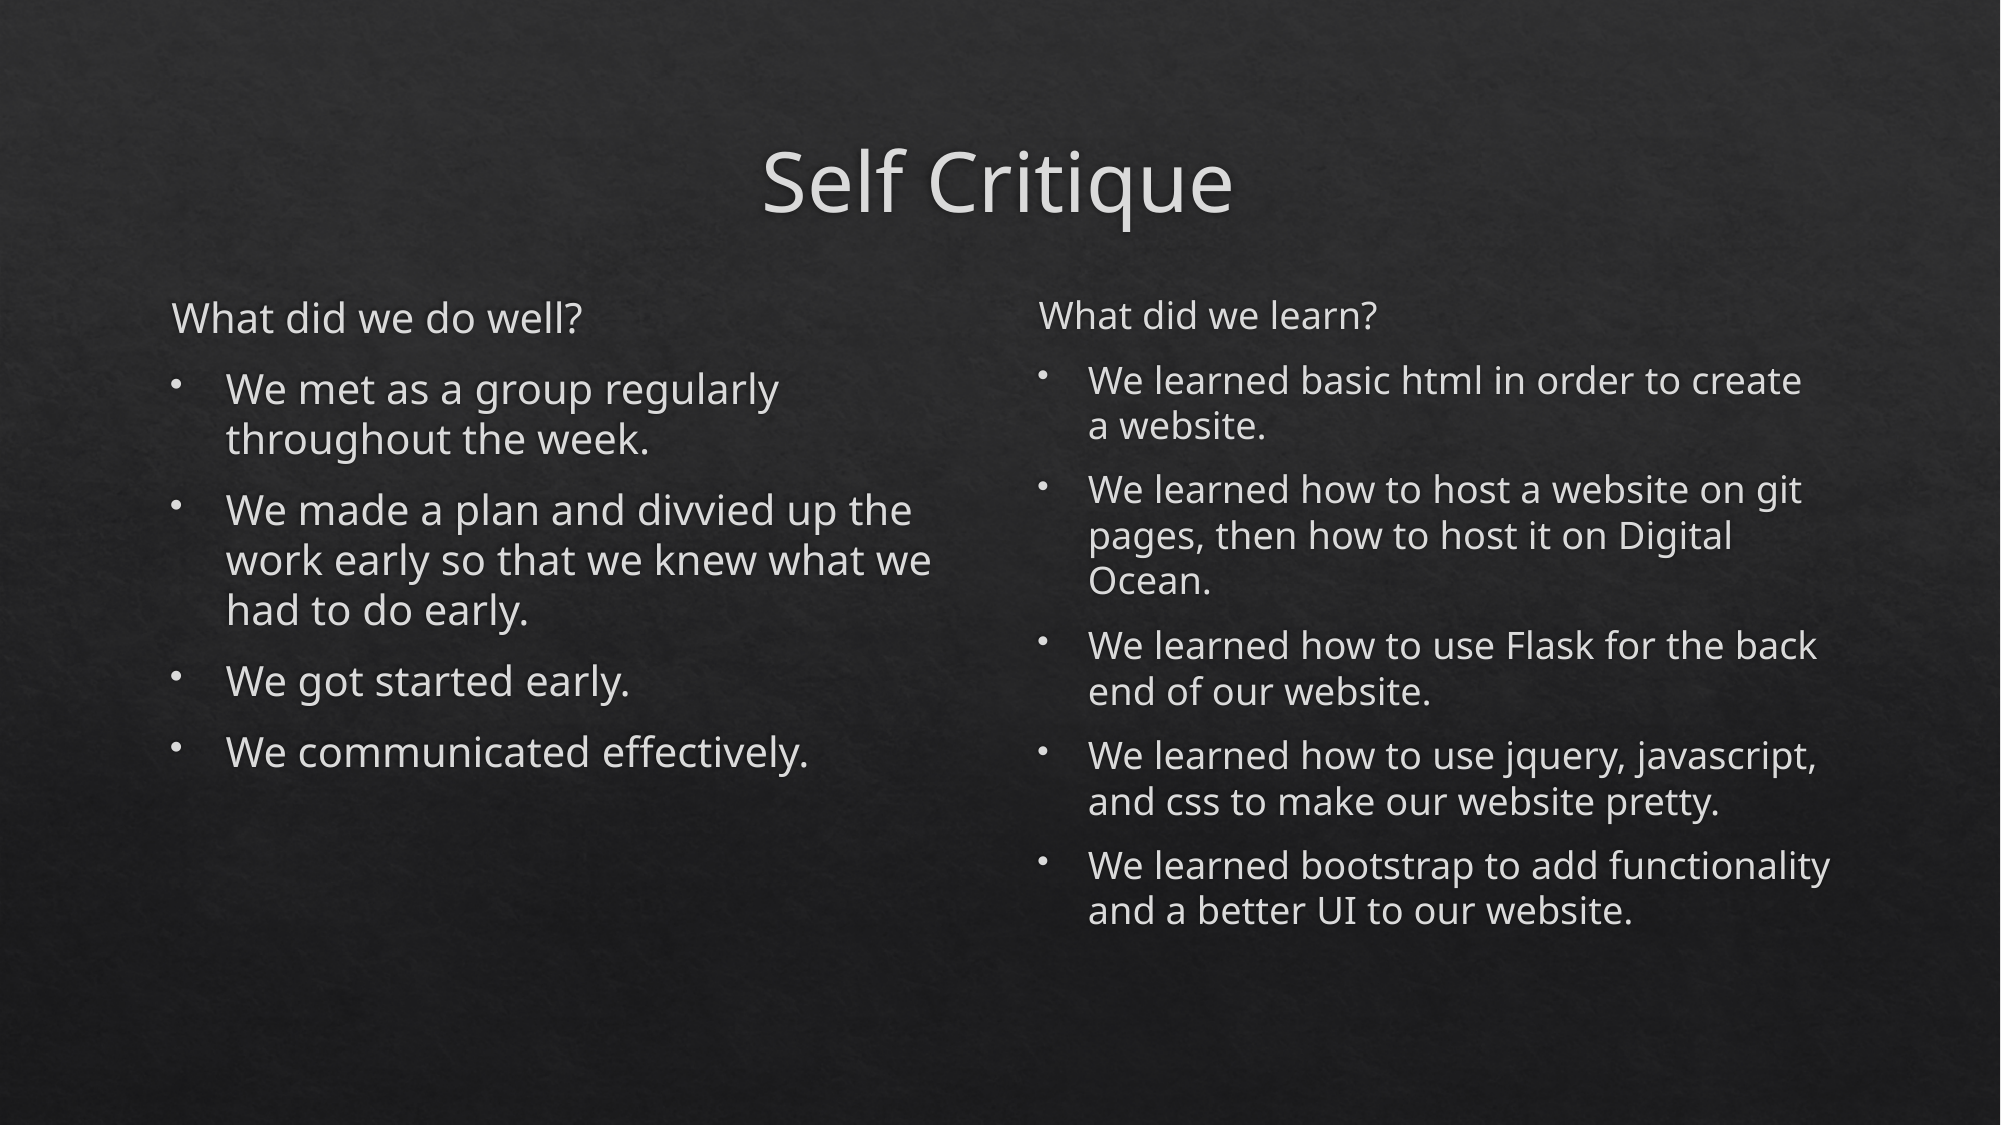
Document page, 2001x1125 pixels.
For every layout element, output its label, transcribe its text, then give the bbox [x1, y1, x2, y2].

title Self Critique [149, 99, 1849, 260]
list What did we learn? We learned basic html in order to create a website. We learned how to host a website on git pages, then how to host it on Digital Ocean. We learned how to use Flask for the back end of our website. We learned how to use jquery, javascript, and css to make our website pretty. We learned bootstrap to add functionality and a better UI to our website. [1017, 284, 1849, 950]
list What did we do well? We met as a group regularly throughout the week. We made a plan and divvied up the work early so that we knew what we had to do early. We got started early. We communicated effectively. [149, 284, 980, 950]
